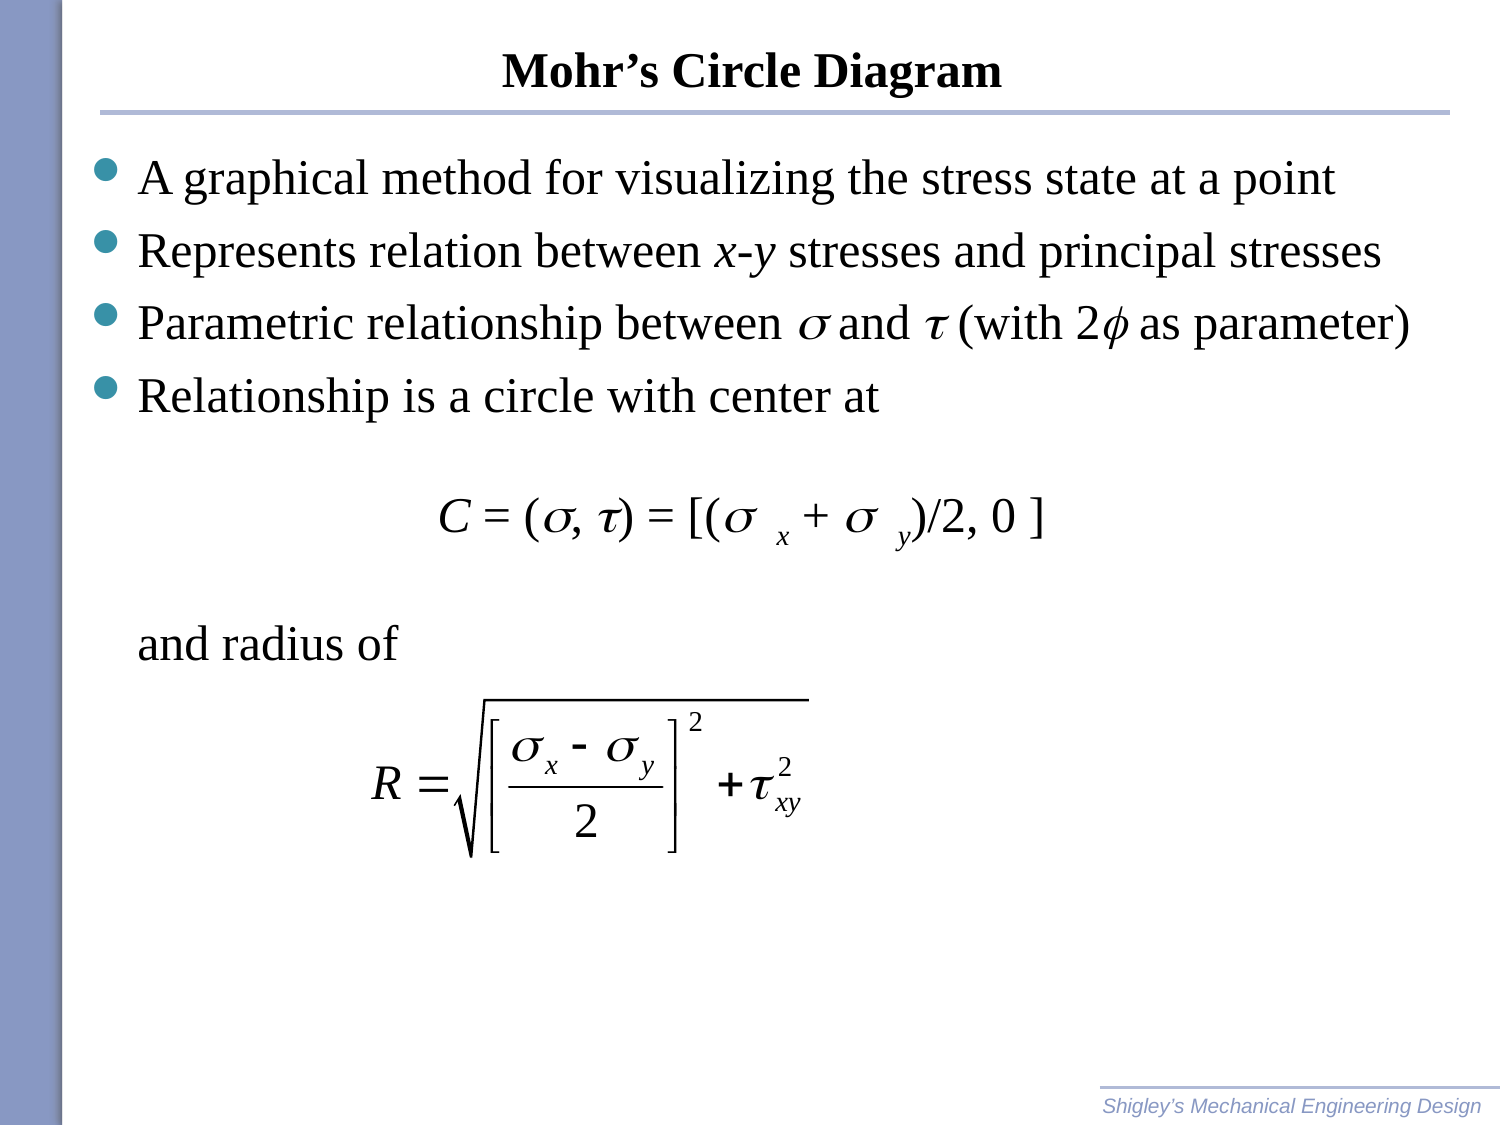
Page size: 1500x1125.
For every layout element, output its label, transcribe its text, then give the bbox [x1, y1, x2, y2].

footer Shigley’s Mechanical Engineering Design [1087, 1074, 1500, 1125]
title Mohr’s Circle Diagram [137, 30, 1368, 106]
list A graphical method for visualizing the stress state at a point Represents relation between x-y stresses and principal stresses Parametric relationship between s and t (with 2f as parameter) Relationship is a circle with center at C = (s, t) = [(s x + s y)/2, 0 ] and radius of [62, 137, 1450, 875]
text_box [362, 687, 822, 870]
